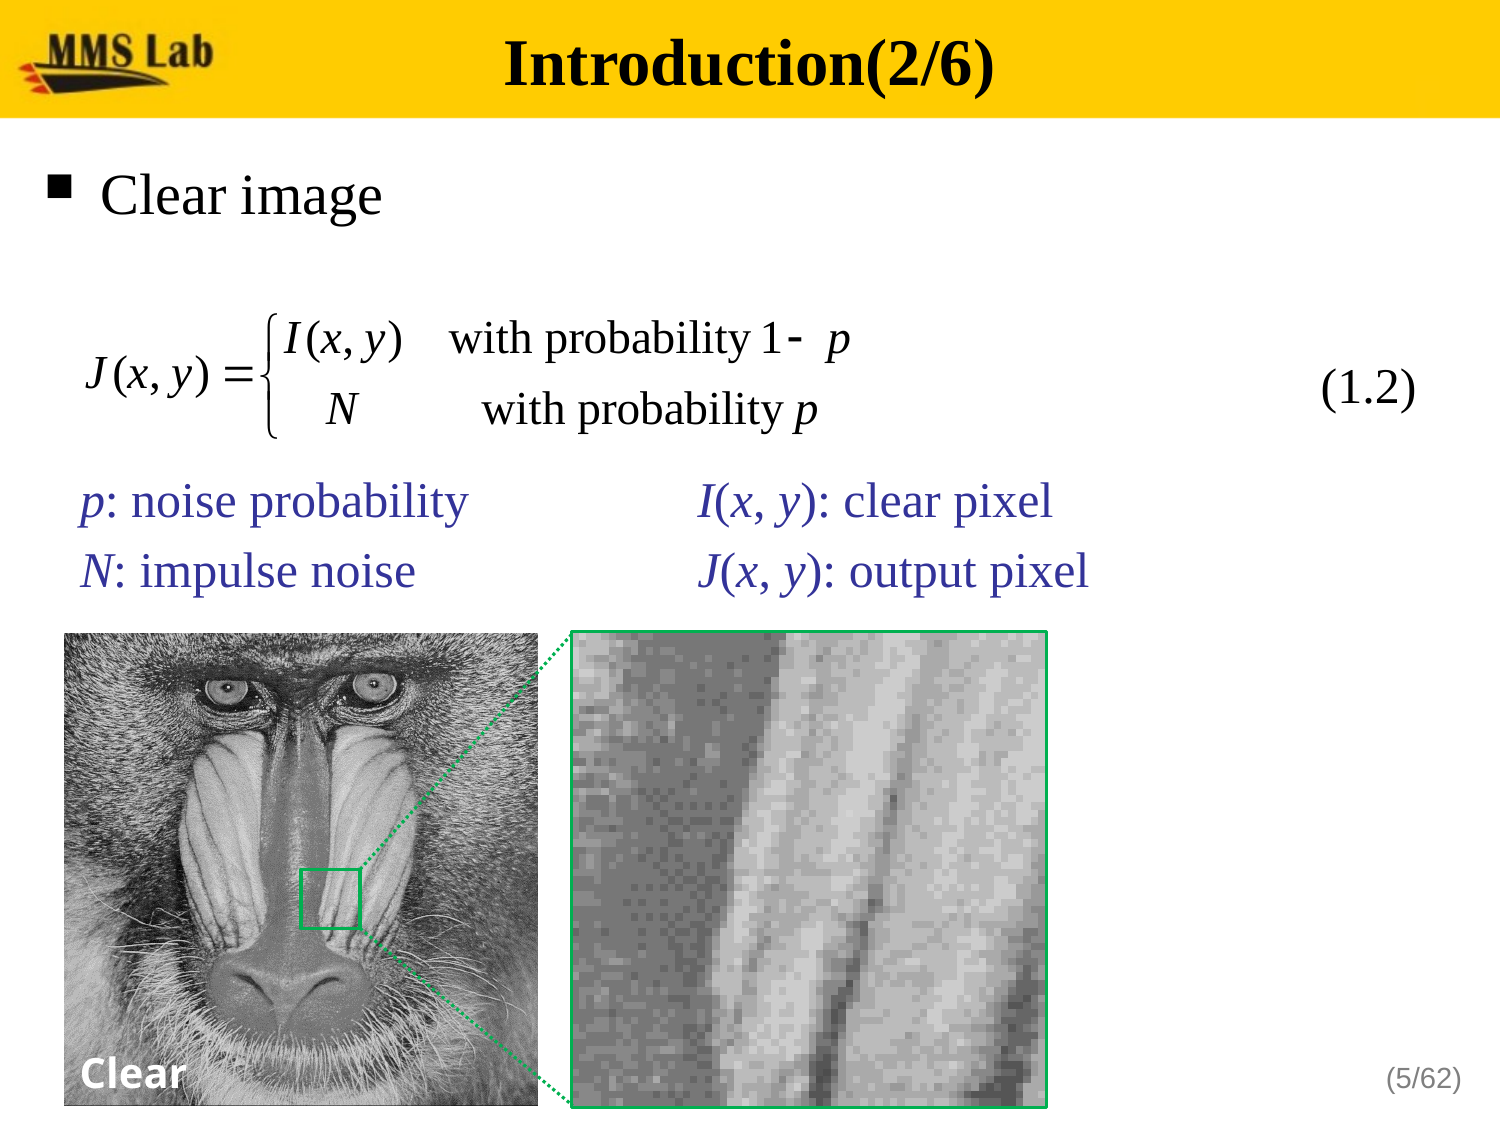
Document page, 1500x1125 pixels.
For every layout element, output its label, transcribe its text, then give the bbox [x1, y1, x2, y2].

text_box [359, 928, 574, 1106]
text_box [75, 305, 861, 448]
picture [572, 632, 1046, 1106]
picture [0, 119, 1500, 1107]
text_box (1.2) [1305, 346, 1432, 422]
title Introduction(2/6) [0, 0, 1500, 119]
list Clear image [29, 148, 1483, 1022]
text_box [359, 632, 574, 870]
